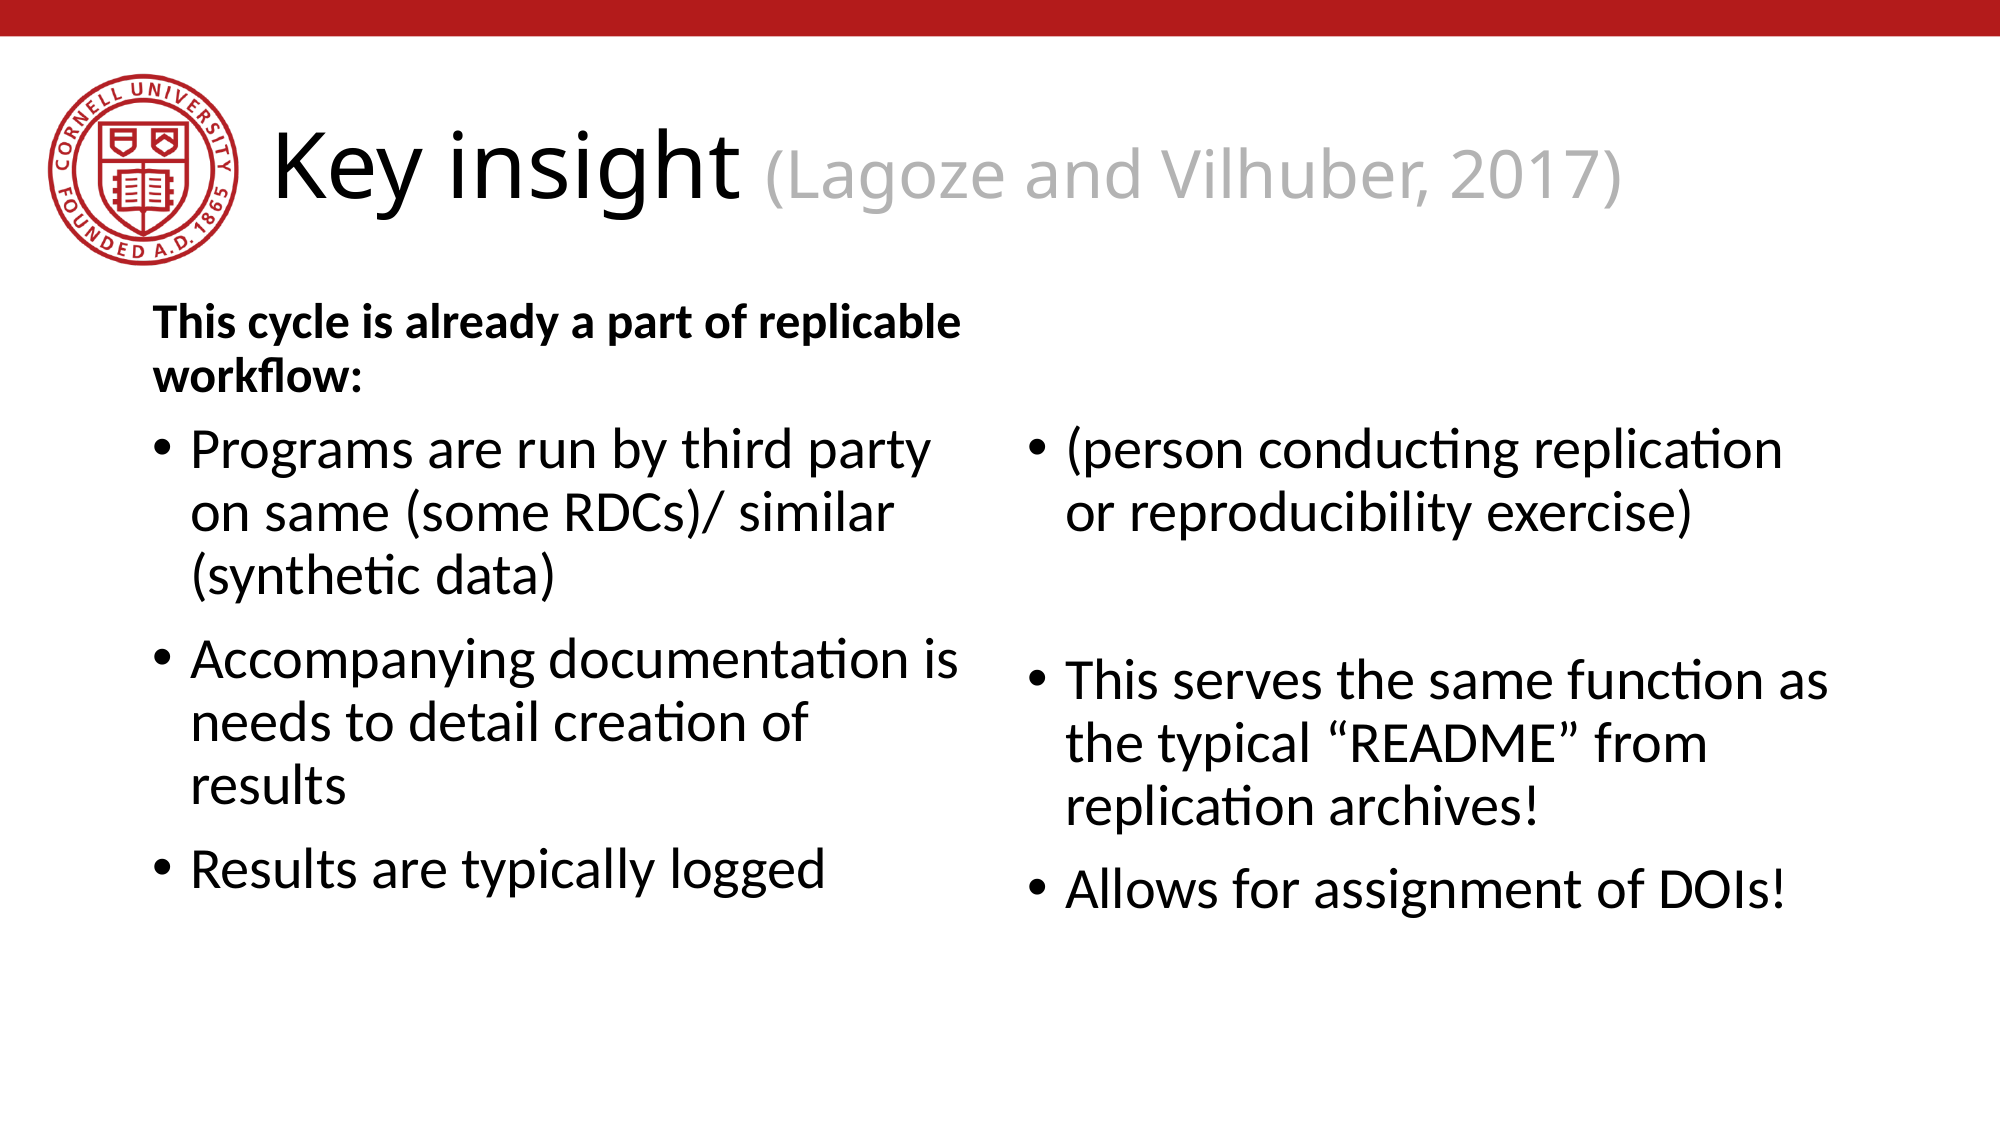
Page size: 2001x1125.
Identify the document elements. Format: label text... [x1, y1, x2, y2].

list (person conducting replication or reproducibility exercise) This serves the same function as the typical “README” from replication archives! Allows for assignment of DOIs! [1012, 410, 1863, 1016]
title Key insight (Lagoze and Vilhuber, 2017) [255, 59, 1860, 278]
list This cycle is already a part of replicable workflow: [137, 275, 984, 410]
list Programs are run by third party on same (some RDCs)/ similar (synthetic data) Accompanying documentation is needs to detail creation of results Results are typically logged [137, 410, 984, 1016]
picture [39, 65, 255, 274]
